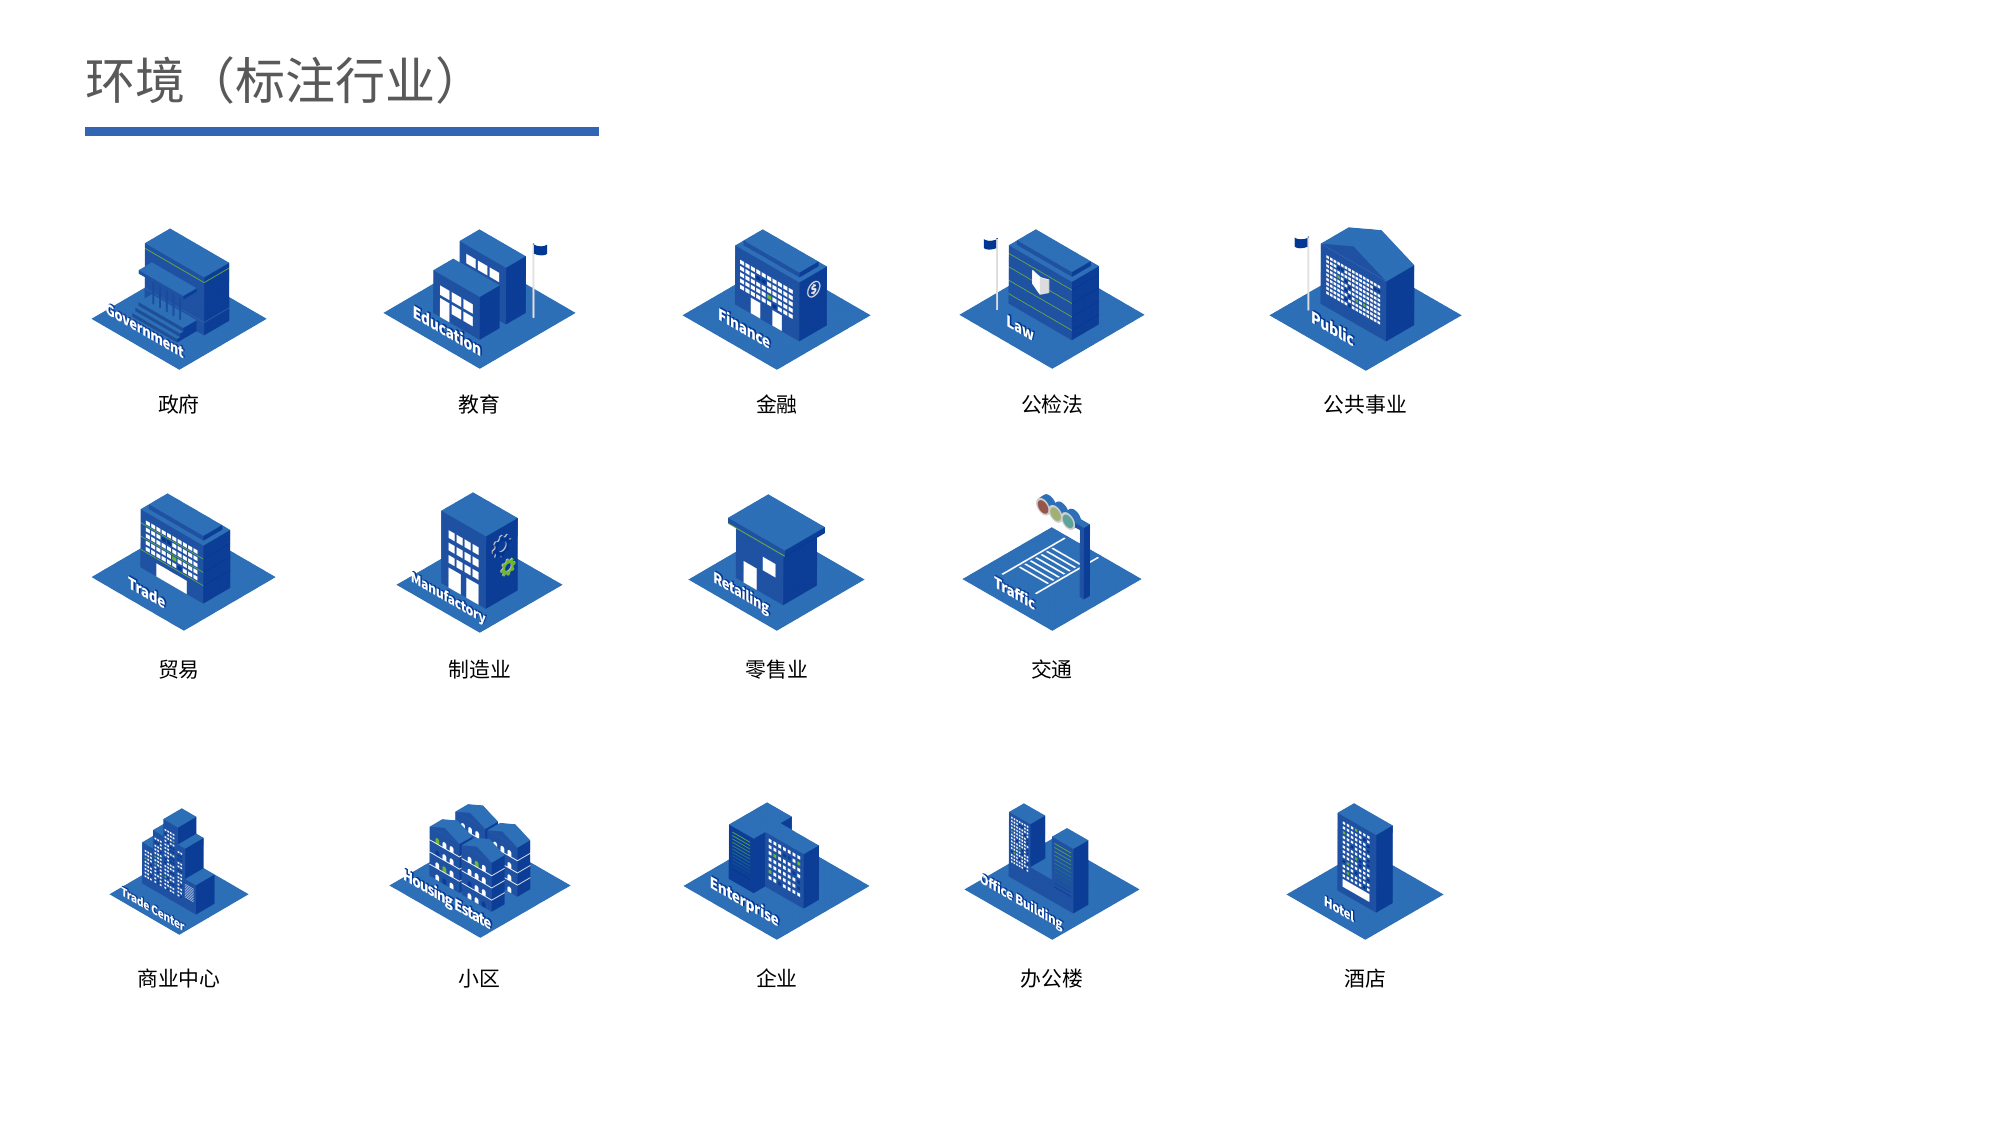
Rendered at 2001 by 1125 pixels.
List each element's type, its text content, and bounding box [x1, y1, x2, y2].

text_box 商业中心 [122, 957, 236, 998]
picture [91, 493, 276, 631]
text_box 政府 [68, 384, 290, 424]
text_box 零售业 [730, 649, 823, 689]
text_box 教育 [365, 384, 594, 424]
picture [683, 802, 870, 940]
picture [91, 228, 267, 370]
picture [1269, 227, 1462, 371]
text_box 公检法 [932, 384, 1172, 424]
picture [964, 802, 1140, 940]
picture [962, 494, 1142, 631]
text_box 制造业 [433, 649, 526, 689]
picture [1286, 802, 1444, 940]
text_box 贸易 [143, 649, 215, 689]
text_box 小区 [444, 957, 516, 998]
picture [682, 229, 871, 370]
text_box 酒店 [1329, 957, 1401, 998]
text_box 环境（标注行业） [71, 42, 501, 118]
picture [383, 229, 576, 369]
text_box 企业 [741, 957, 813, 998]
picture [959, 229, 1145, 369]
picture [396, 492, 563, 633]
picture [688, 494, 866, 631]
text_box 金融 [653, 384, 901, 424]
picture [389, 804, 571, 938]
text_box 公共事业 [1213, 384, 1518, 424]
text_box 交通 [1016, 649, 1088, 689]
text_box 办公楼 [1006, 957, 1098, 998]
picture [109, 808, 249, 935]
